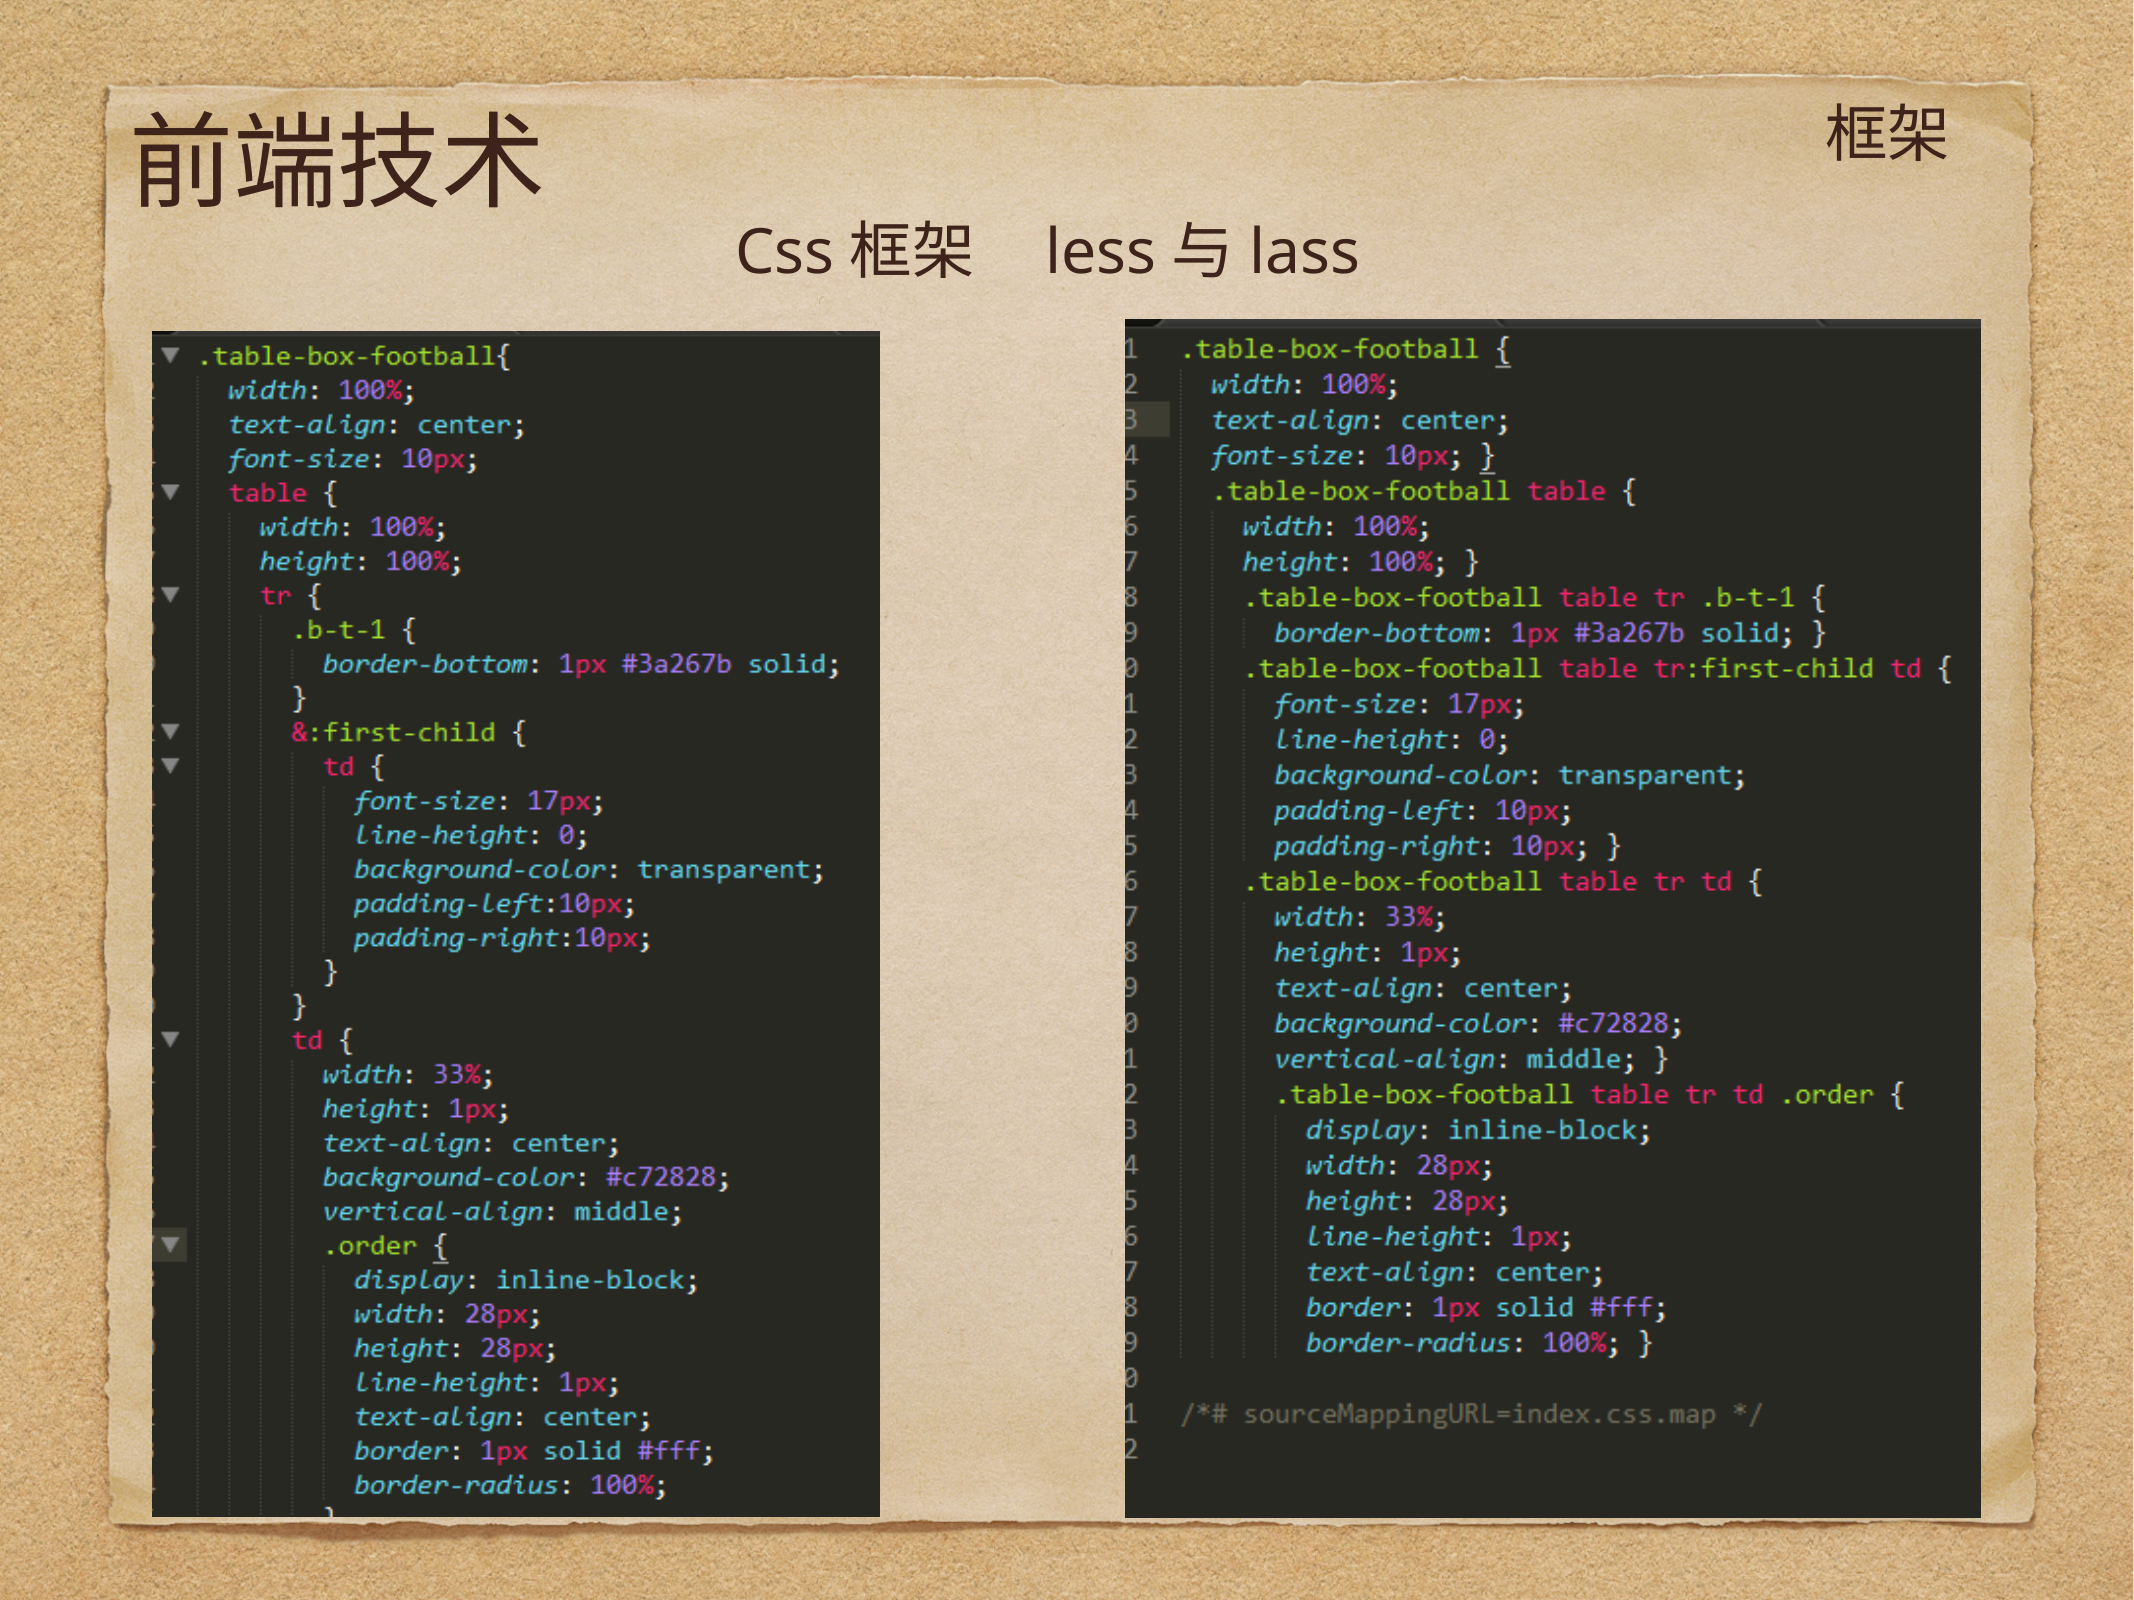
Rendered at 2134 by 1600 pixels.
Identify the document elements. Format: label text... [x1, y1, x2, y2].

picture [0, 0, 2134, 1600]
title 前端技术 [128, 61, 1885, 254]
text_box 框架 [1817, 85, 1960, 178]
text_box Css框架 less与lass [726, 254, 1465, 295]
